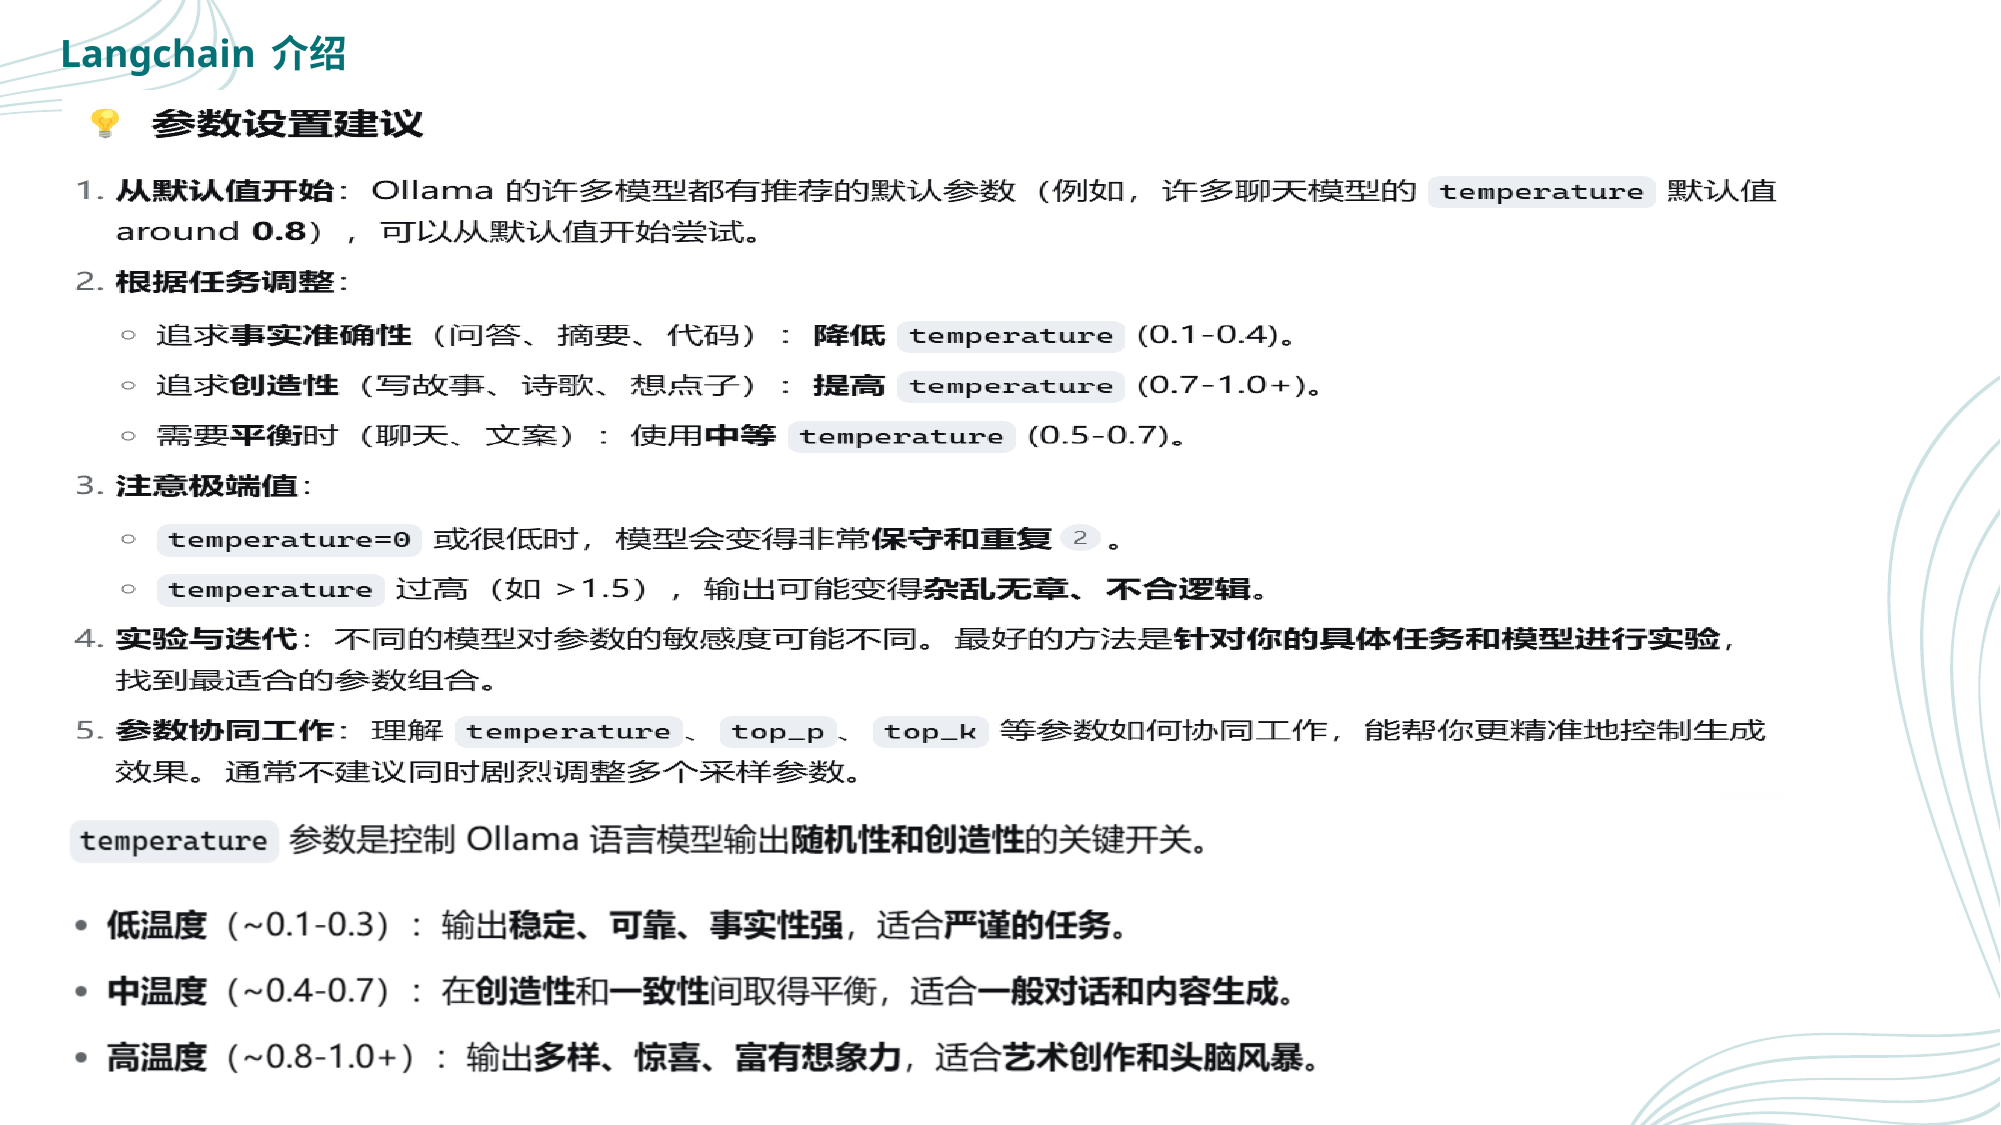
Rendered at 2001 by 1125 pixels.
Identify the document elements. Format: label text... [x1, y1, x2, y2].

picture [45, 90, 1790, 1108]
text_box Langchain 介绍 [45, 22, 647, 83]
